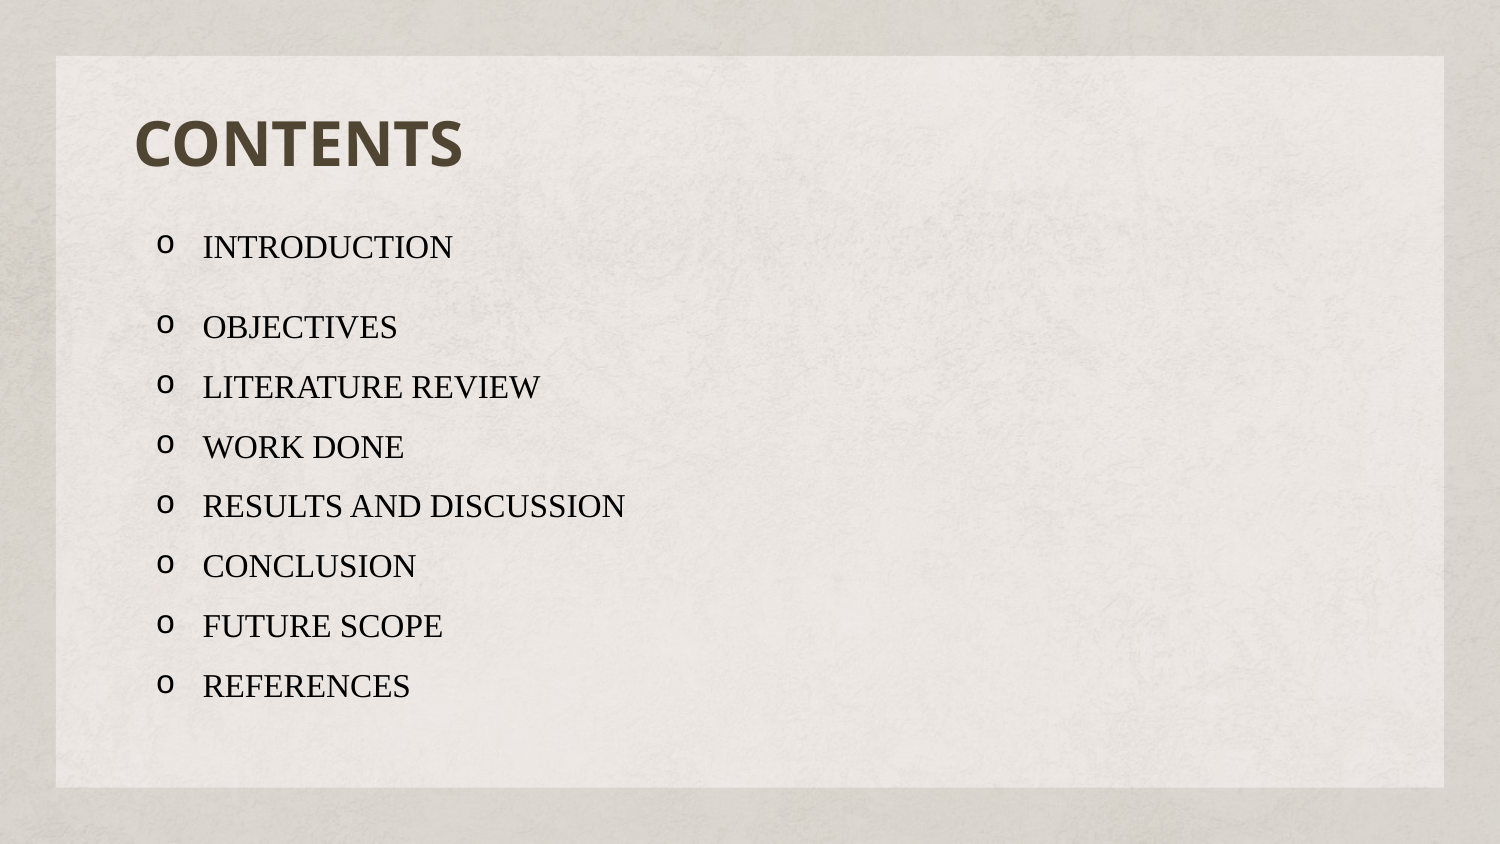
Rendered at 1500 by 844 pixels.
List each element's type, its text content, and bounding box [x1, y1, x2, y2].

title CONTENTS [118, 88, 1382, 183]
text_box INTRODUCTION OBJECTIVES LITERATURE REVIEW WORK DONE RESULTS AND DISCUSSION CONCLUSION FUTURE SCOPE REFERENCES [140, 217, 891, 712]
